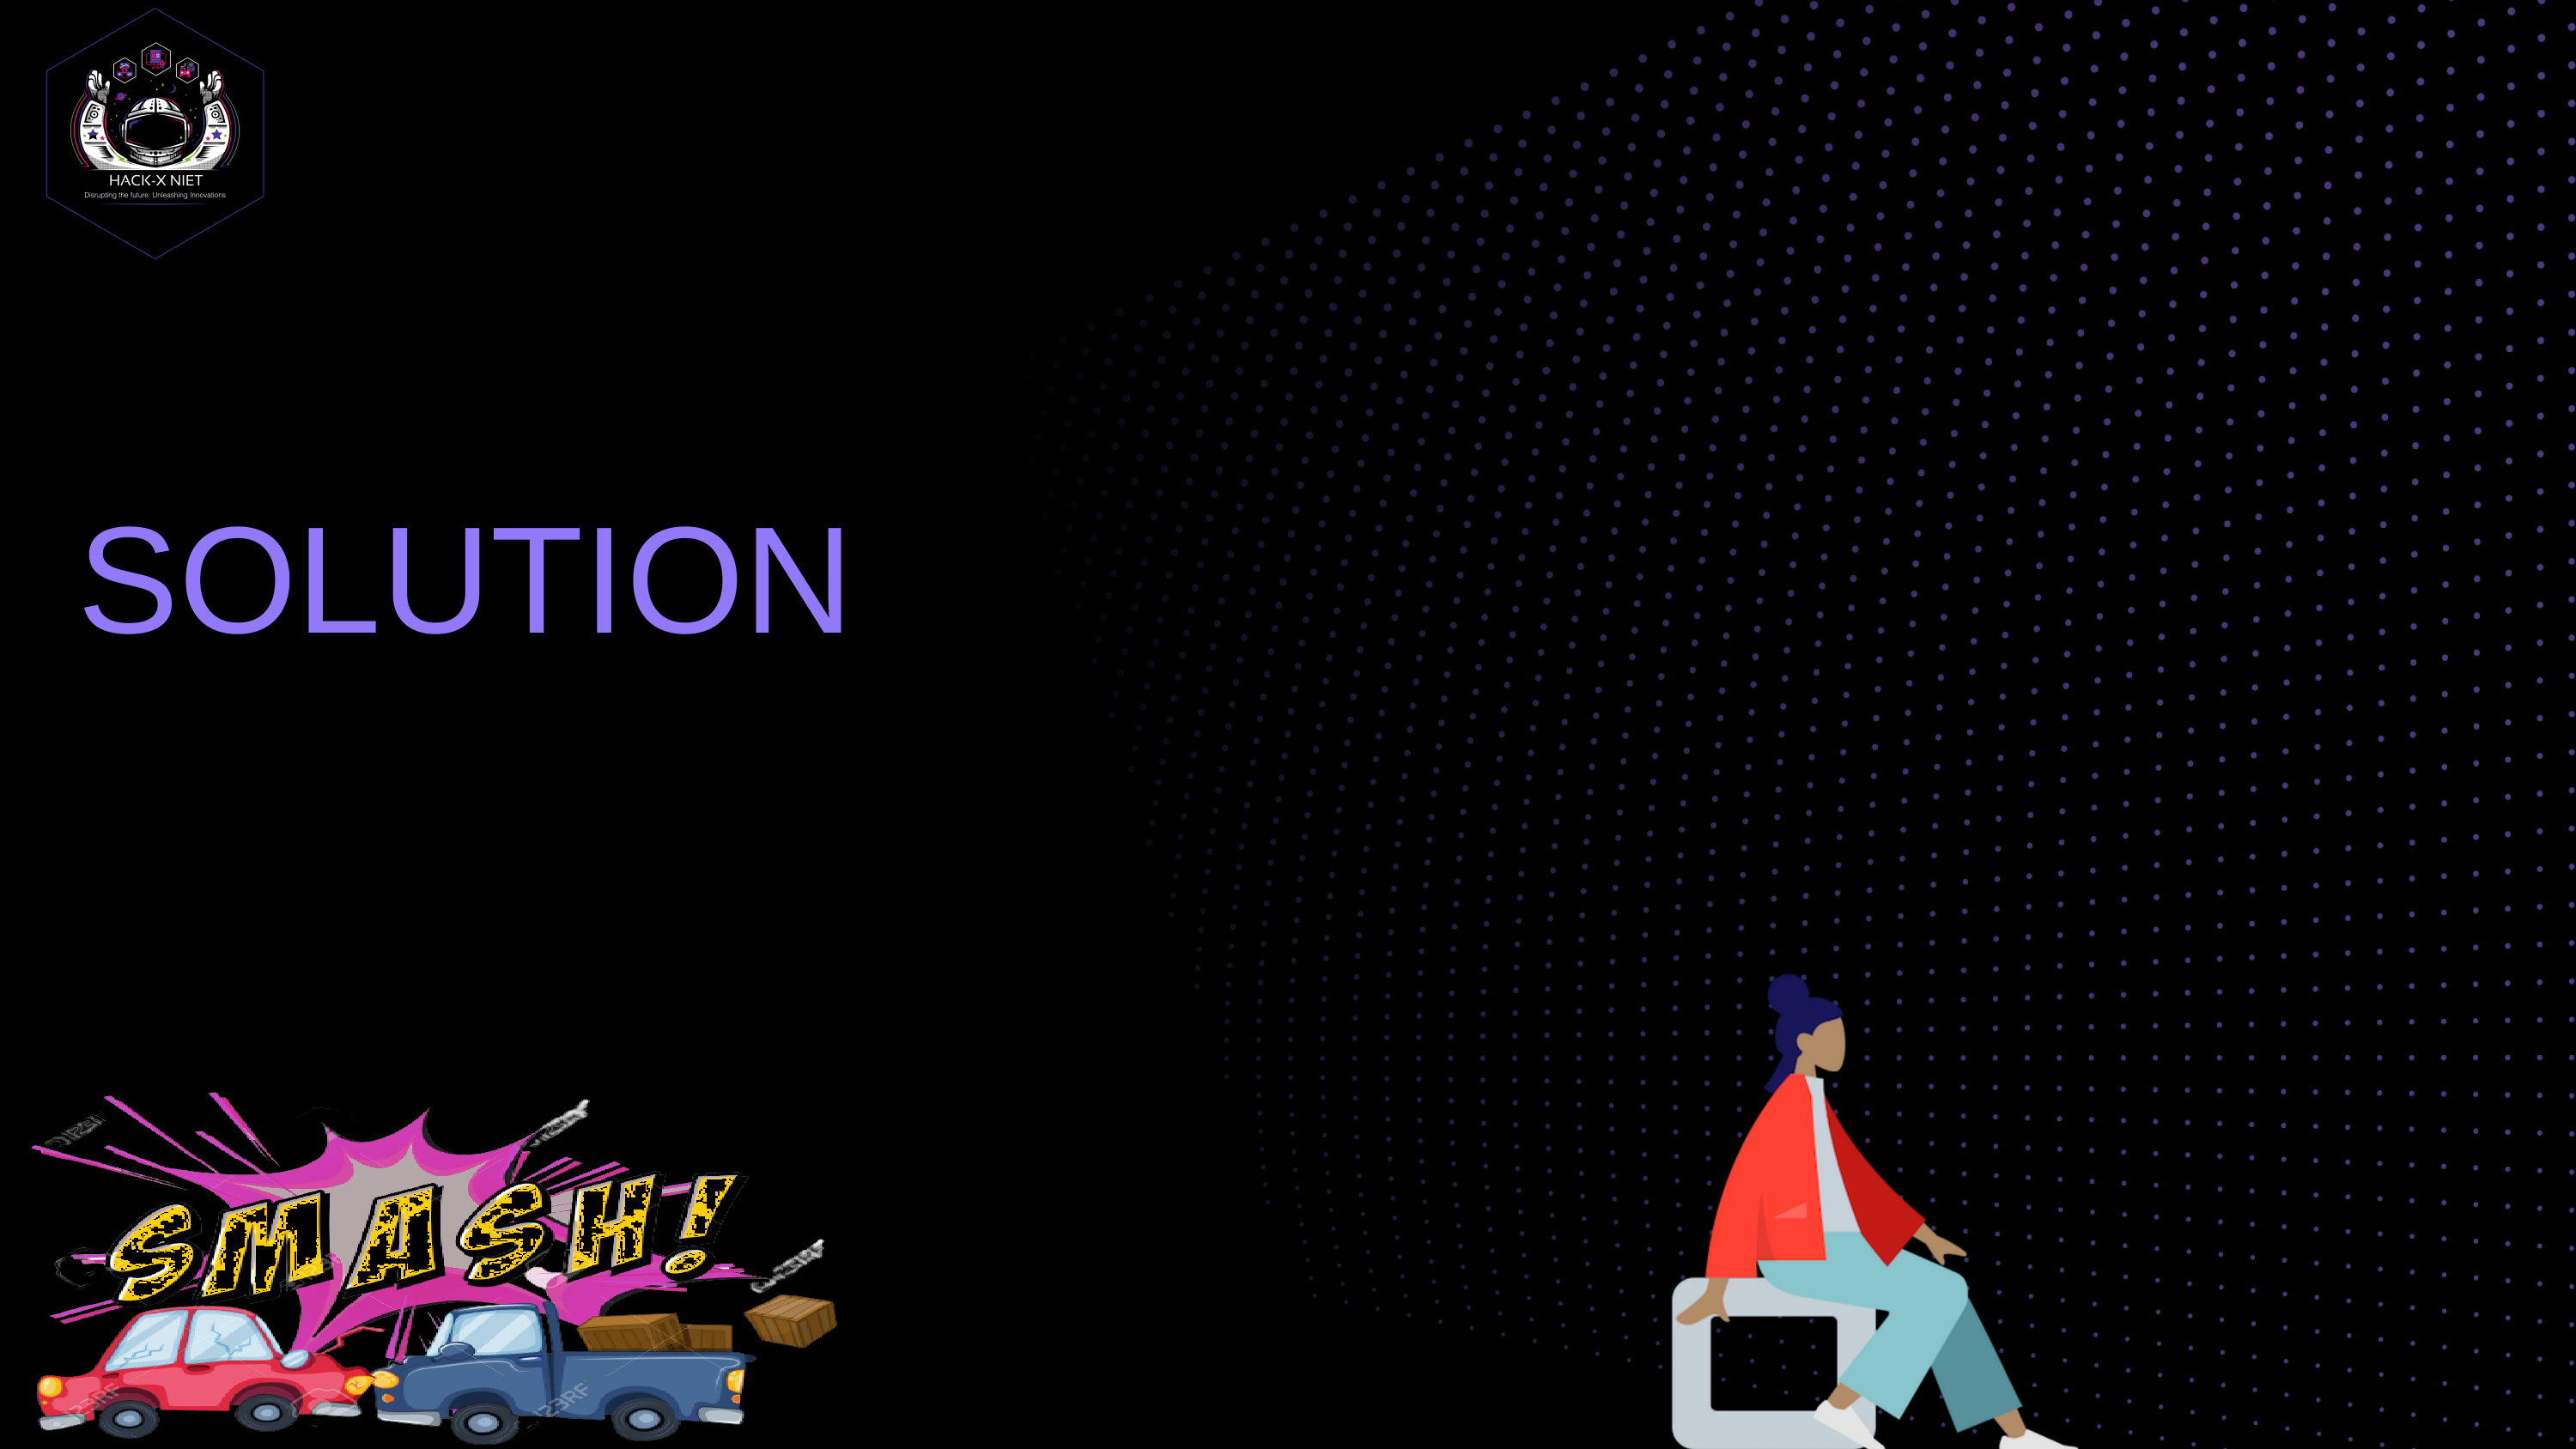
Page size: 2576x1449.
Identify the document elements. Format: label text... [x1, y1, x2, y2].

text_box SOLUTION [77, 445, 988, 664]
picture [21, 1087, 852, 1449]
picture [993, 0, 2576, 1449]
picture [21, 0, 289, 268]
